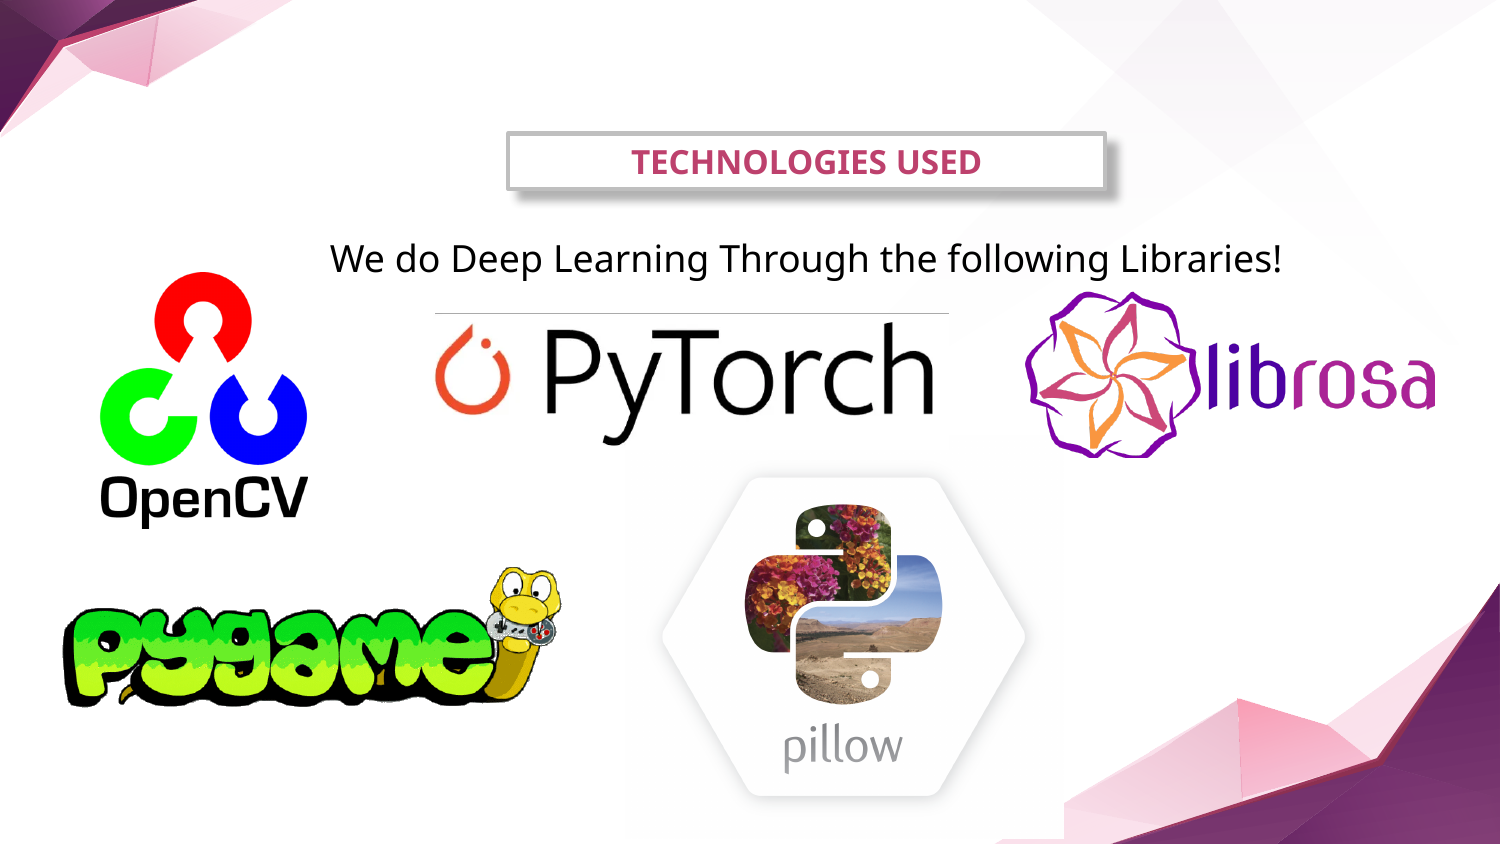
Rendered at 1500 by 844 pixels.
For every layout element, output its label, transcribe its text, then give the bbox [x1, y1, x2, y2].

text_box TECHNOLOGIES USED [508, 133, 1106, 189]
text_box We do Deep Learning Through the following Libraries! [190, 213, 1424, 296]
picture [59, 562, 565, 713]
picture [419, 289, 1436, 840]
picture [99, 272, 308, 529]
